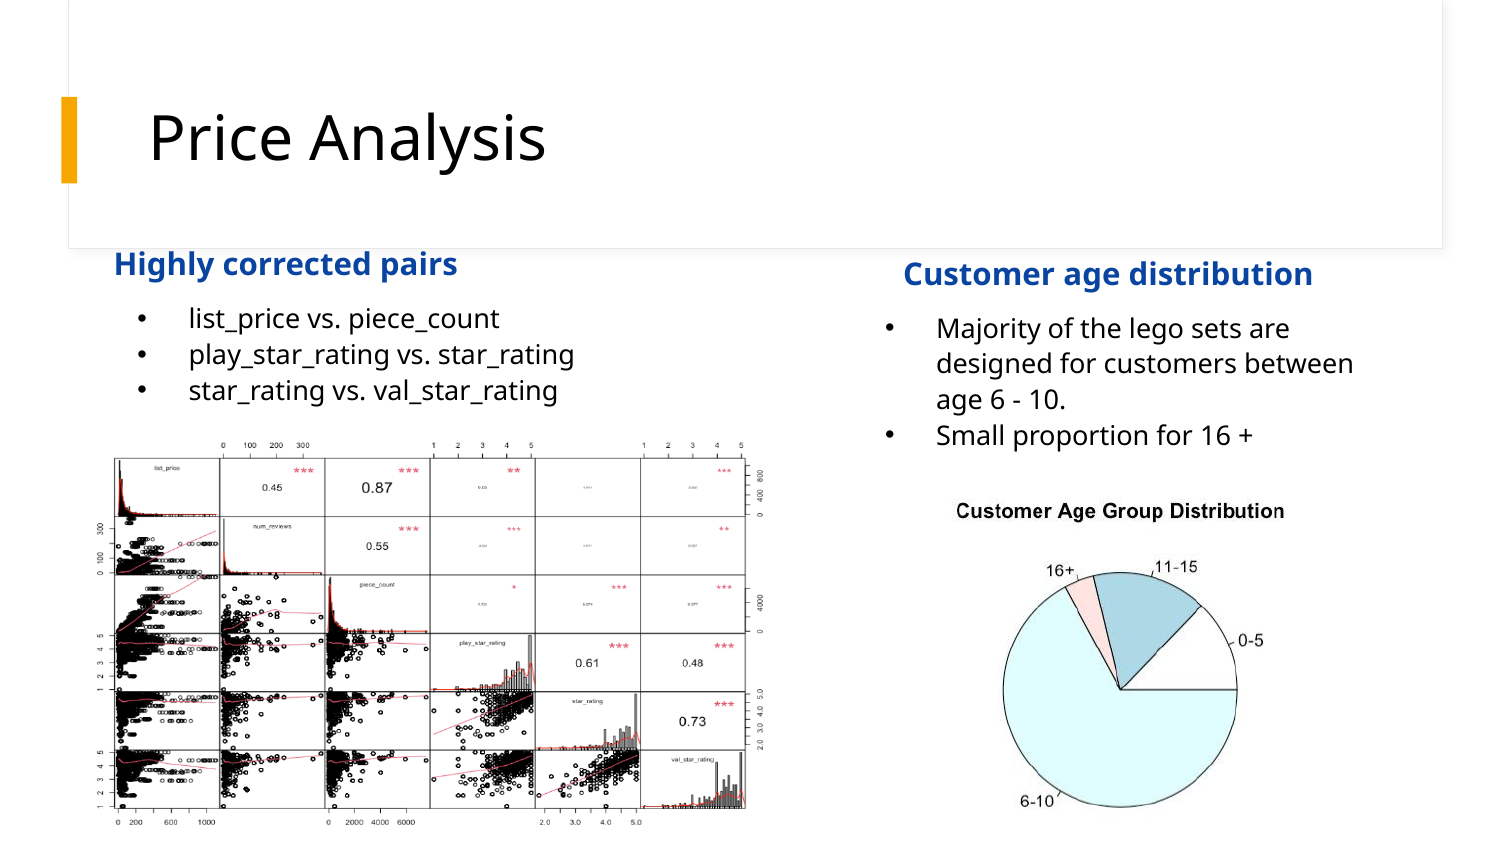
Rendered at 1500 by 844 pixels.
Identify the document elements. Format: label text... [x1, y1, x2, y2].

picture [918, 489, 1315, 826]
list Highly corrected pairs list_price vs. piece_count play_star_rating vs. star_rating star_rating vs. val_star_rating [102, 235, 705, 420]
text_box Customer age distribution Majority of the lego sets are designed for customers between age 6 - 10. Small proportion for 16 + [845, 235, 1372, 543]
picture [76, 421, 779, 844]
title Price Analysis [137, 67, 1389, 213]
